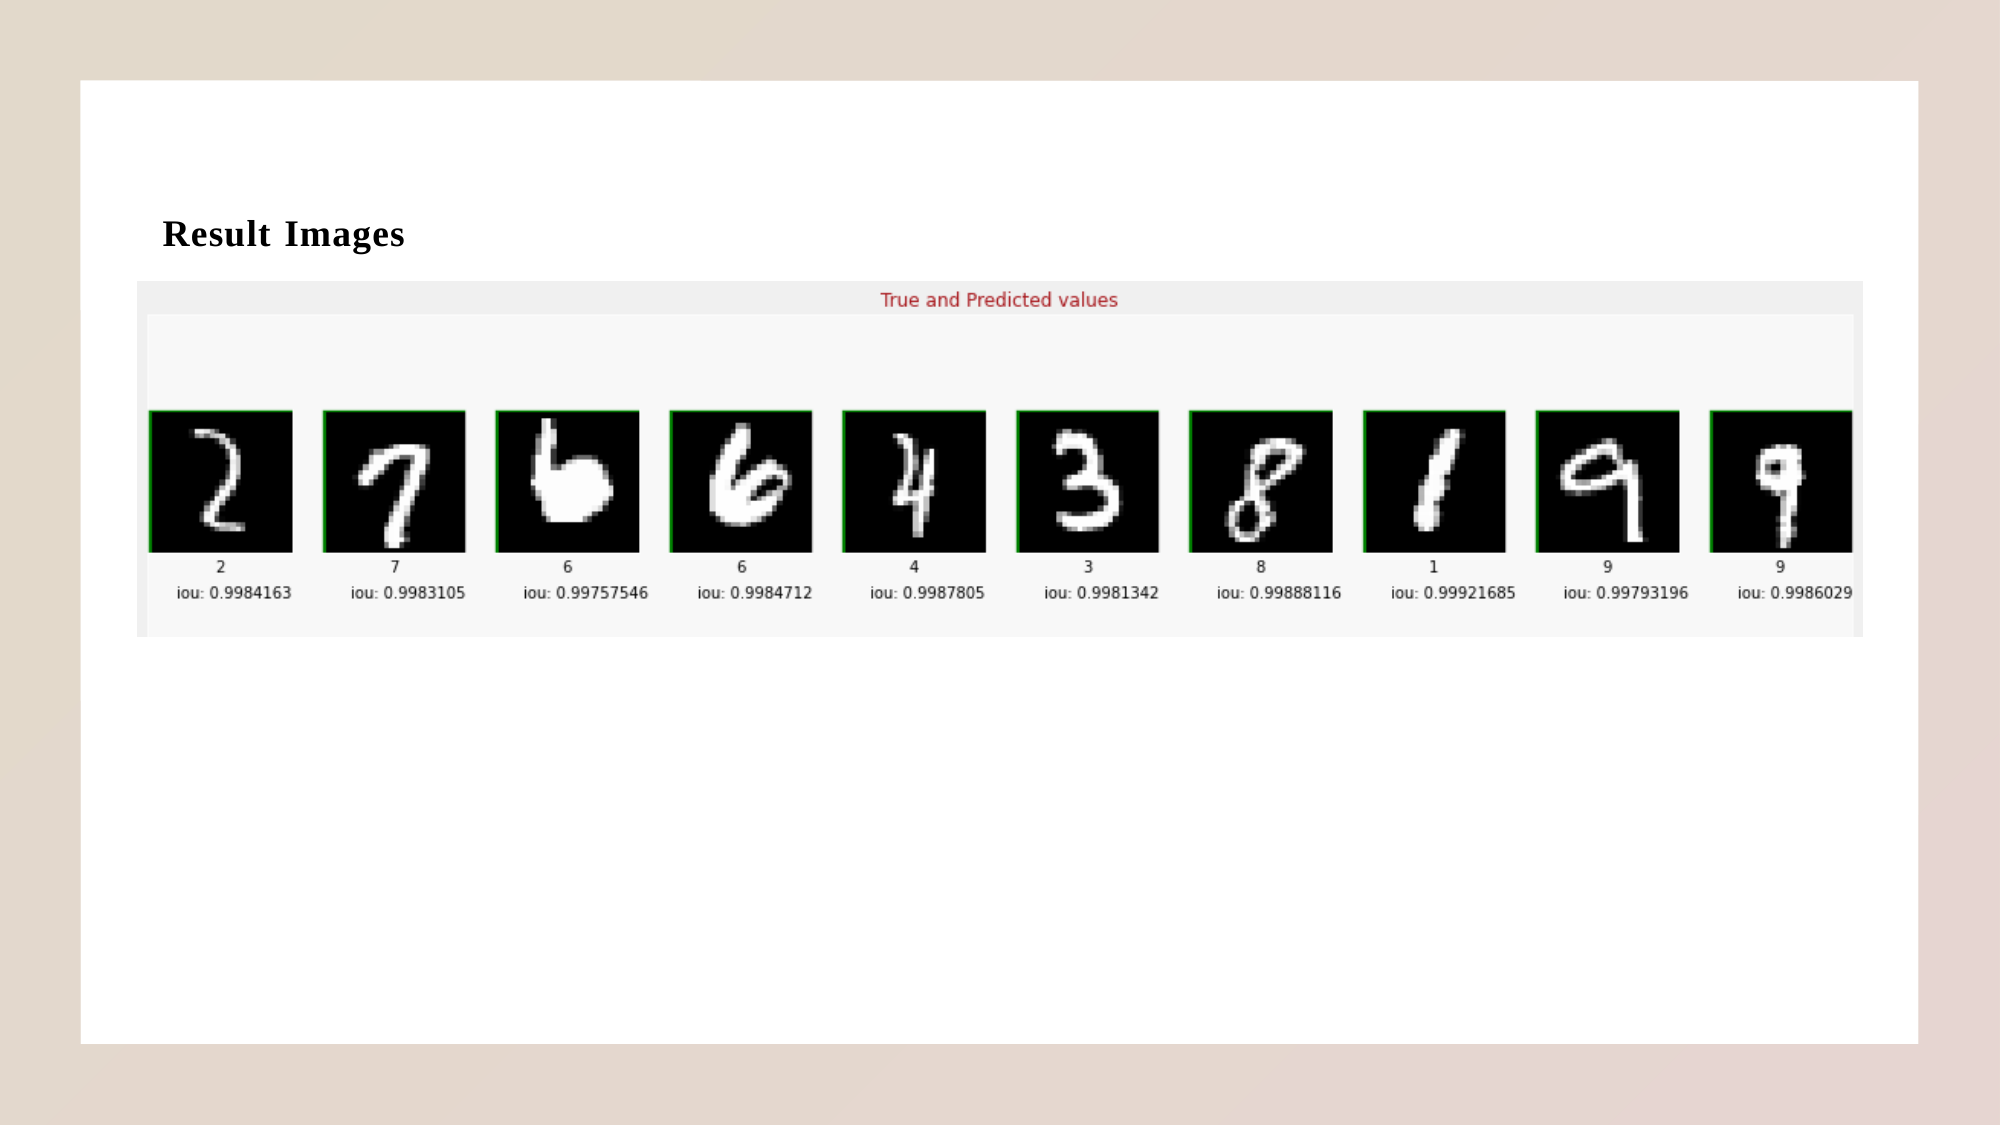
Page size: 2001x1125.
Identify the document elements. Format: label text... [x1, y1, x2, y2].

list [137, 281, 1863, 638]
text_box Result Images [137, 201, 1138, 261]
